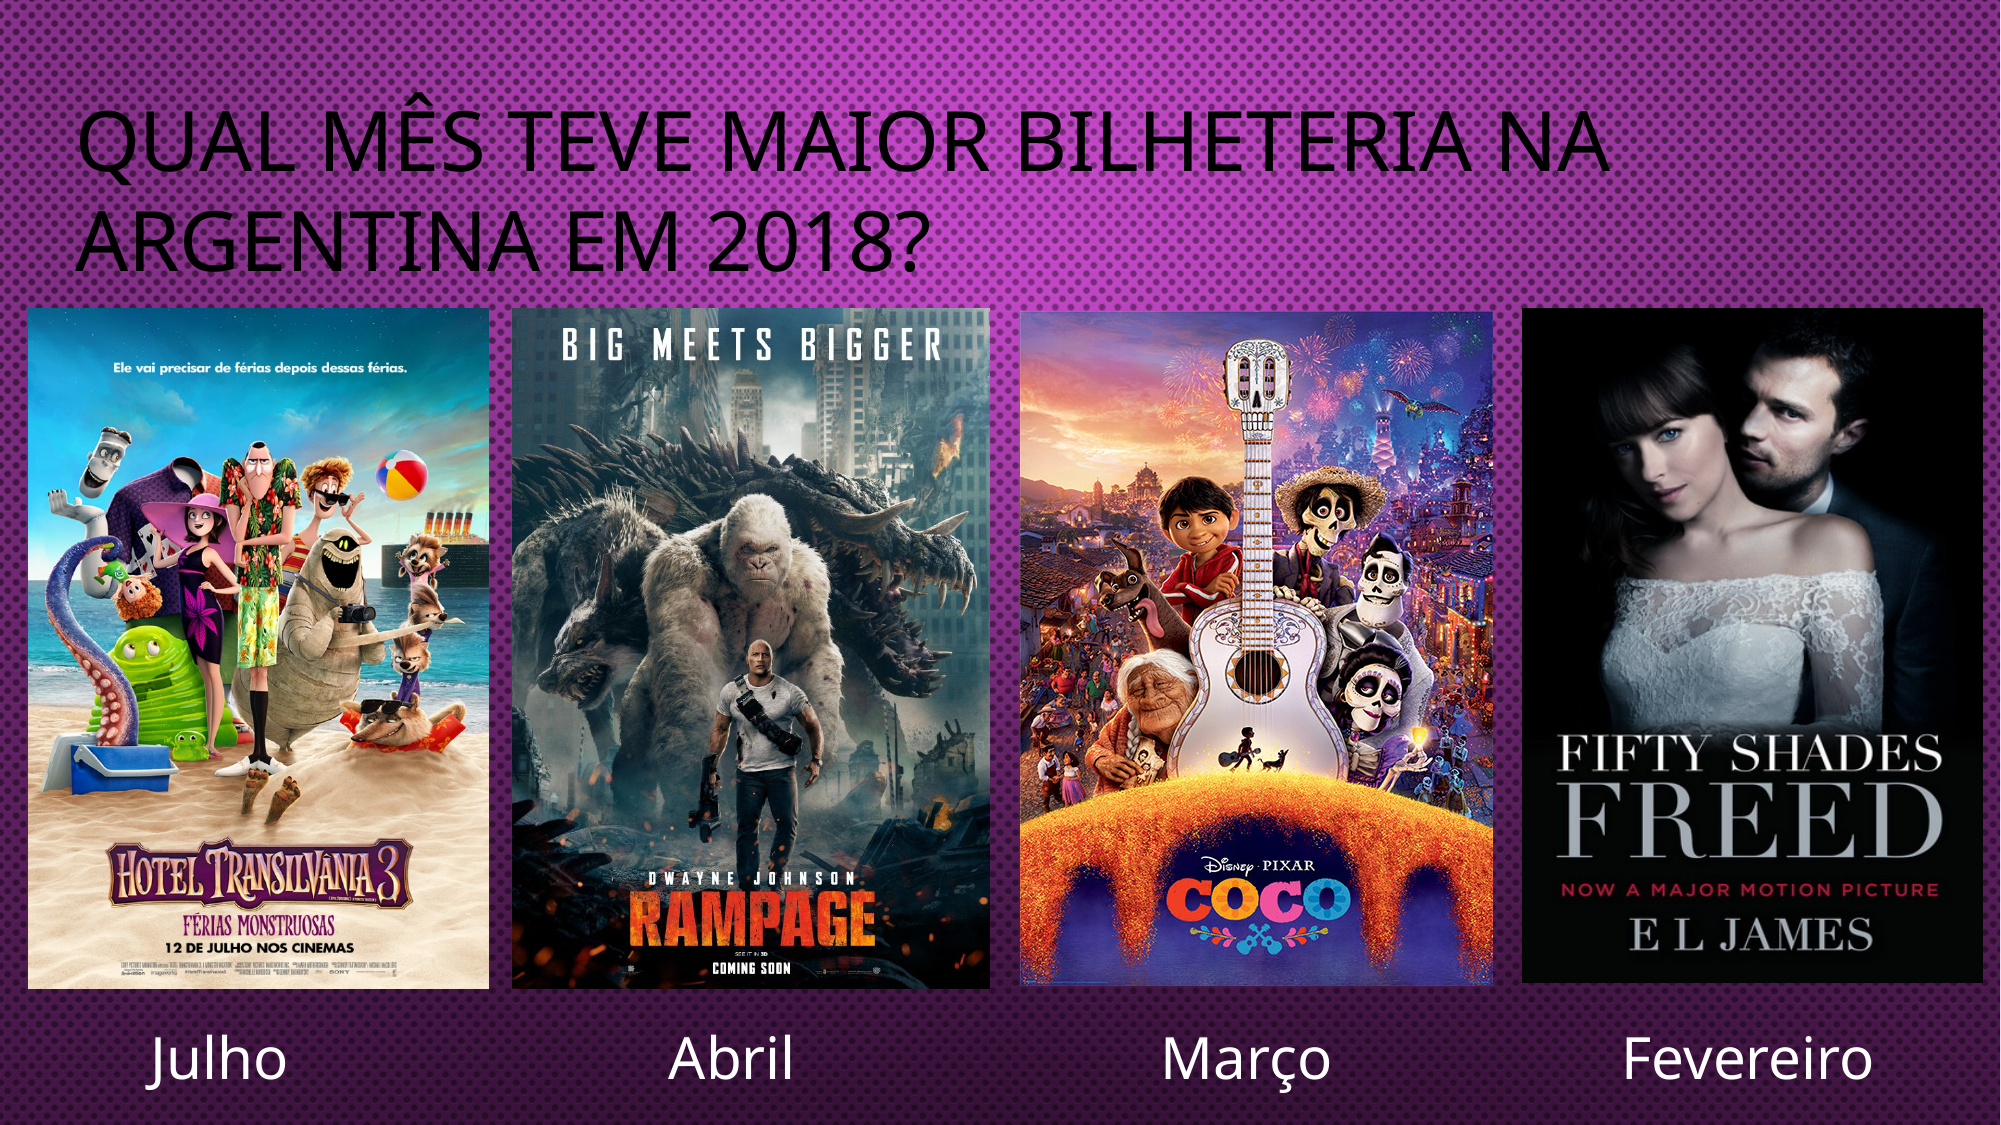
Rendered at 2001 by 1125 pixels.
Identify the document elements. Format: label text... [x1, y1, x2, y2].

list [28, 308, 489, 989]
picture [1020, 311, 1493, 986]
picture [511, 308, 991, 989]
text_box Julho Abril Março Fevereiro [28, 1013, 1938, 1099]
picture [1522, 308, 1983, 983]
title Qual mês teve maior bilheteria na argentina em 2018? [60, 31, 1863, 344]
